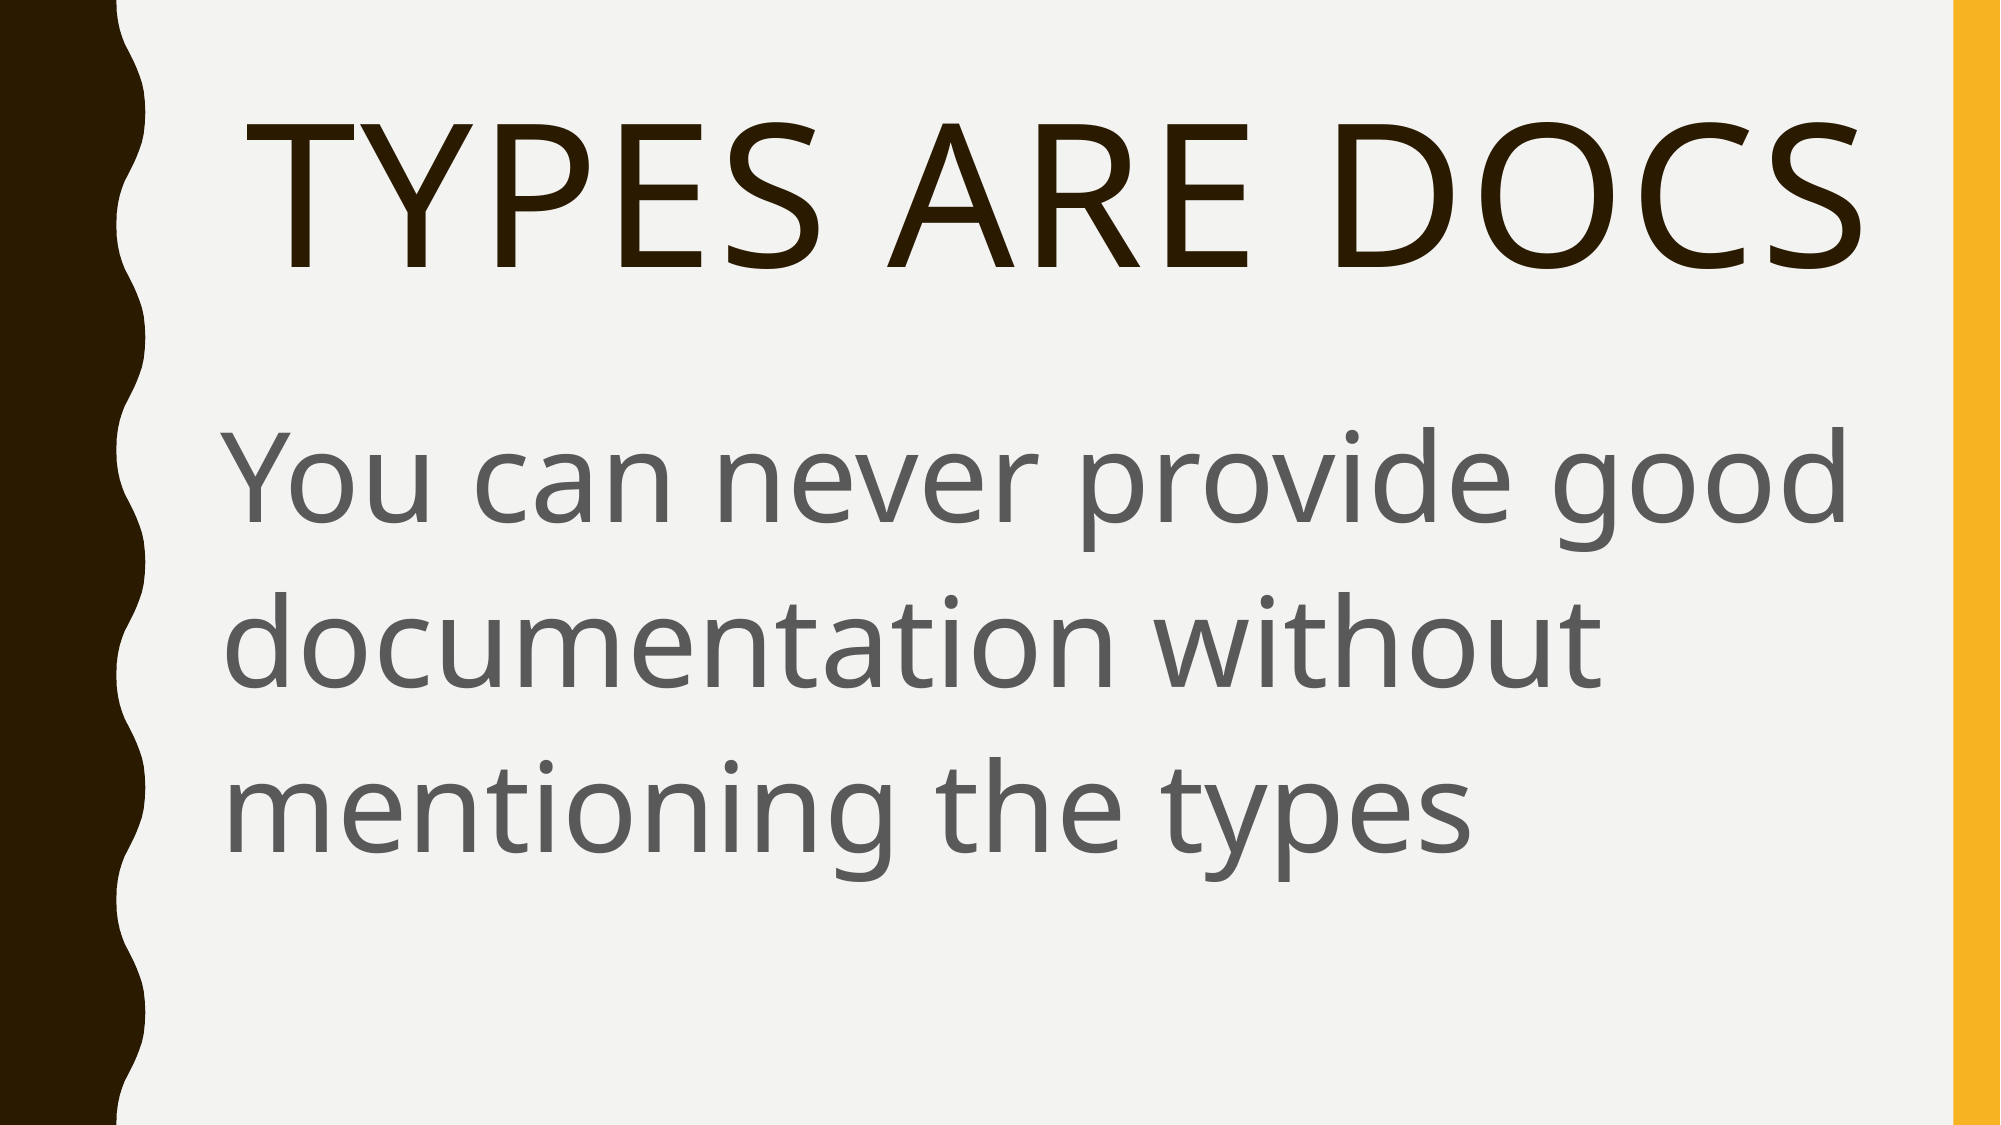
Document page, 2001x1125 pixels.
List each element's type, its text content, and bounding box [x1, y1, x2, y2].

list You can never provide good documentation without mentioning the types [205, 375, 1875, 965]
text_box Types are docs [230, 87, 1900, 333]
